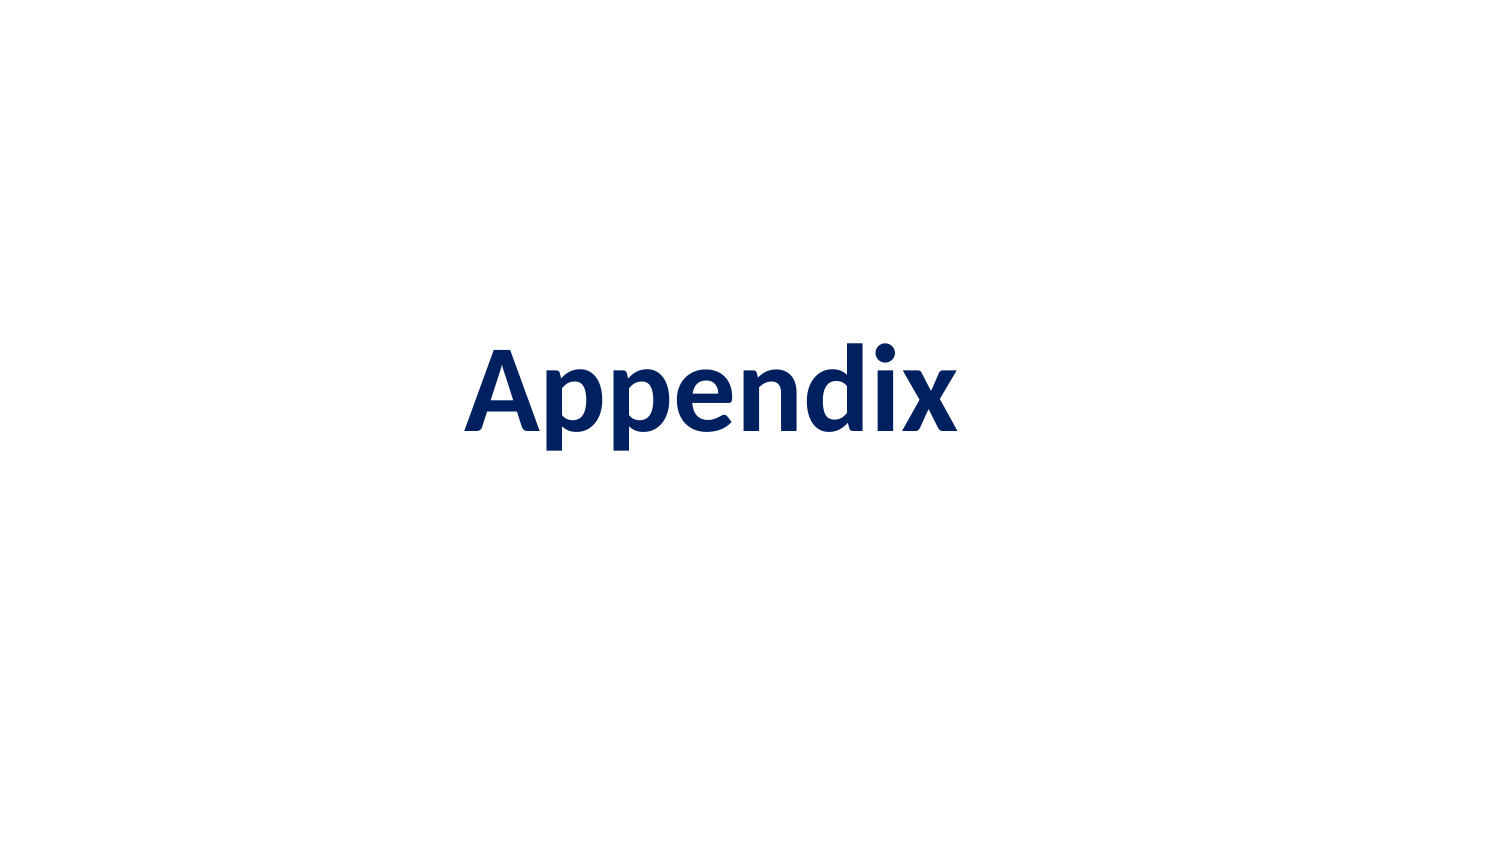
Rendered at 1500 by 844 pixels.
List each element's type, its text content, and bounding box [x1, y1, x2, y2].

text_box Appendix [449, 299, 1052, 464]
